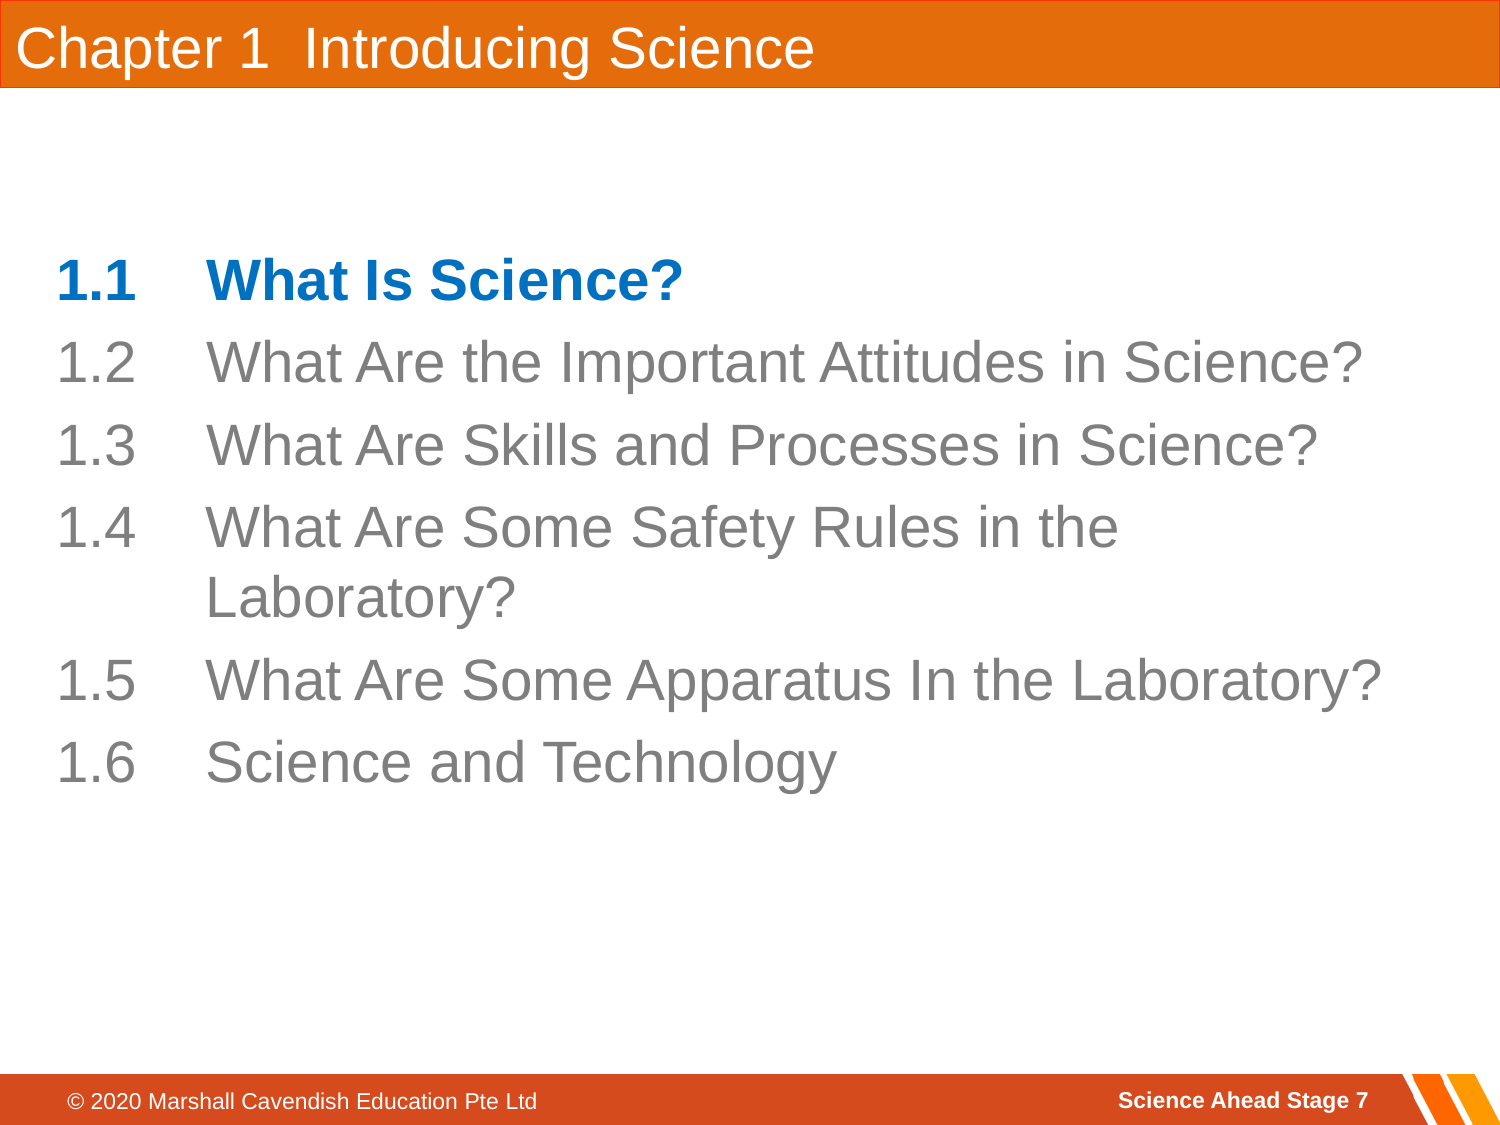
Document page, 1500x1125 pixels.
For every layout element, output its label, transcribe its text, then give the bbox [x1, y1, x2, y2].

picture [0, 1074, 1500, 1125]
footer Science Ahead Stage 7 [937, 1075, 1384, 1124]
text_box Chapter 1 Introducing Science [0, 0, 1500, 91]
list 1.1 What Is Science? 1.2 What Are the Important Attitudes in Science? 1.3 What Are Skills and Processes in Science? 1.4 What Are Some Safety Rules in the Laboratory? 1.5 What Are Some Apparatus In the Laboratory? 1.6 Science and Technology [41, 234, 1425, 977]
